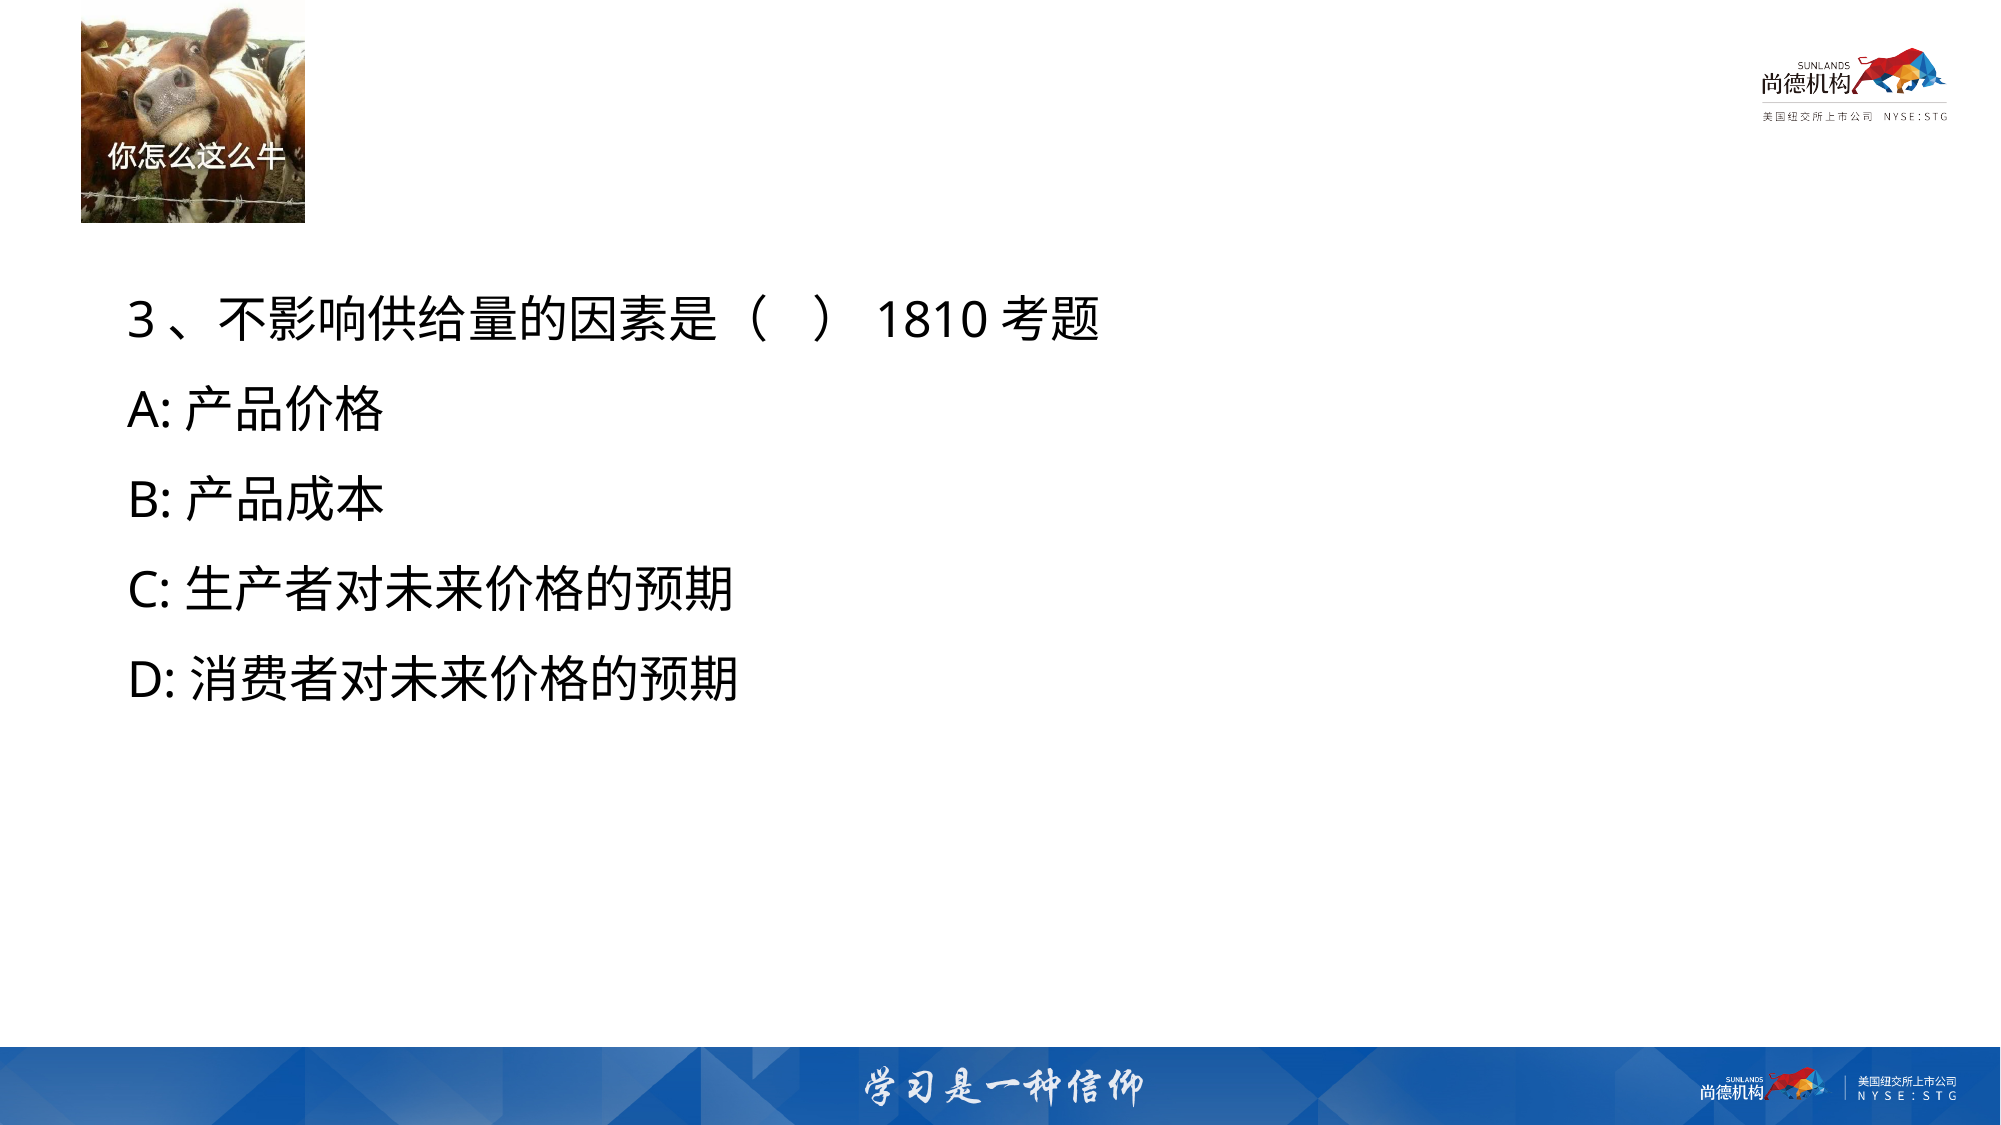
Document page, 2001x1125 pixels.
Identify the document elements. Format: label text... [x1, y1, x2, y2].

picture [0, 1047, 2001, 1125]
text_box 3、不影响供给量的因素是（ ）1810考题 A:产品价格 B:产品成本 C:生产者对未来价格的预期 D:消费者对未来价格的预期 [109, 248, 1933, 807]
picture [81, 0, 305, 223]
picture [1720, 19, 1989, 150]
